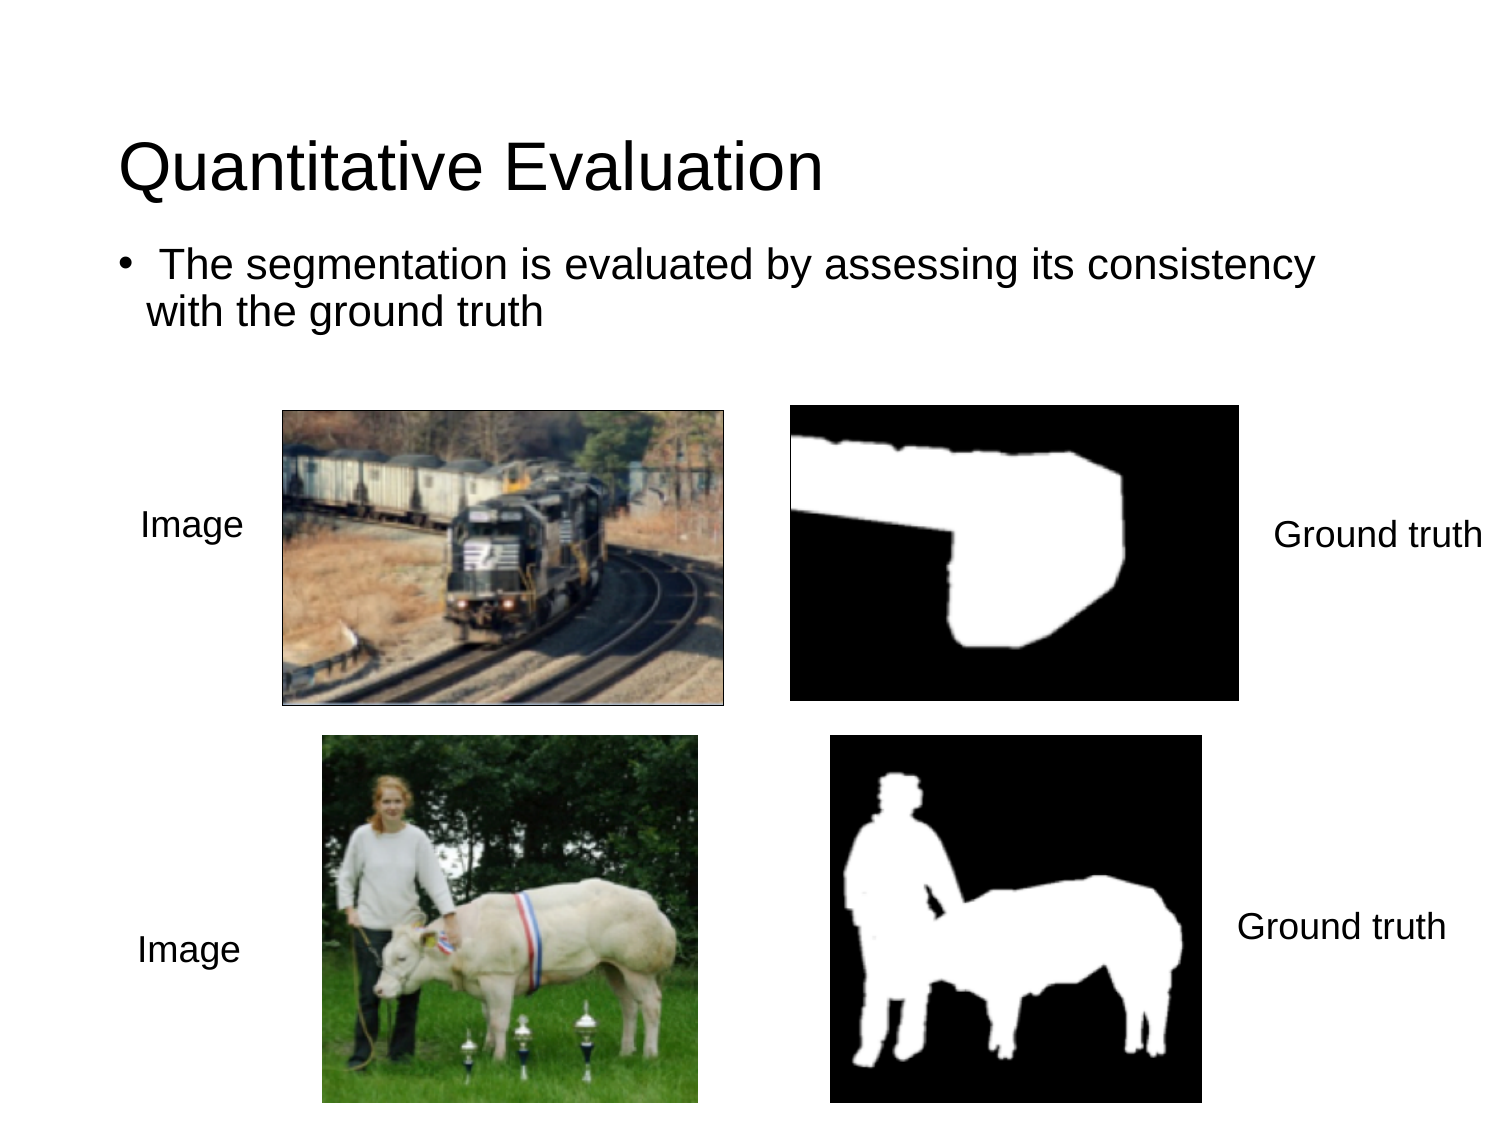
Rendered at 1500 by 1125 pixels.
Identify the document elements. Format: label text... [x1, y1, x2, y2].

text_box Image [125, 492, 260, 552]
title Quantitative Evaluation [103, 59, 1397, 233]
text_box Ground truth [1258, 502, 1499, 563]
picture [282, 410, 724, 706]
picture [322, 735, 698, 1104]
picture [790, 405, 1239, 701]
picture [830, 735, 1202, 1104]
list The segmentation is evaluated by assessing its consistency with the ground truth [103, 233, 1397, 948]
text_box Ground truth [1222, 895, 1462, 955]
text_box Image [122, 917, 257, 978]
